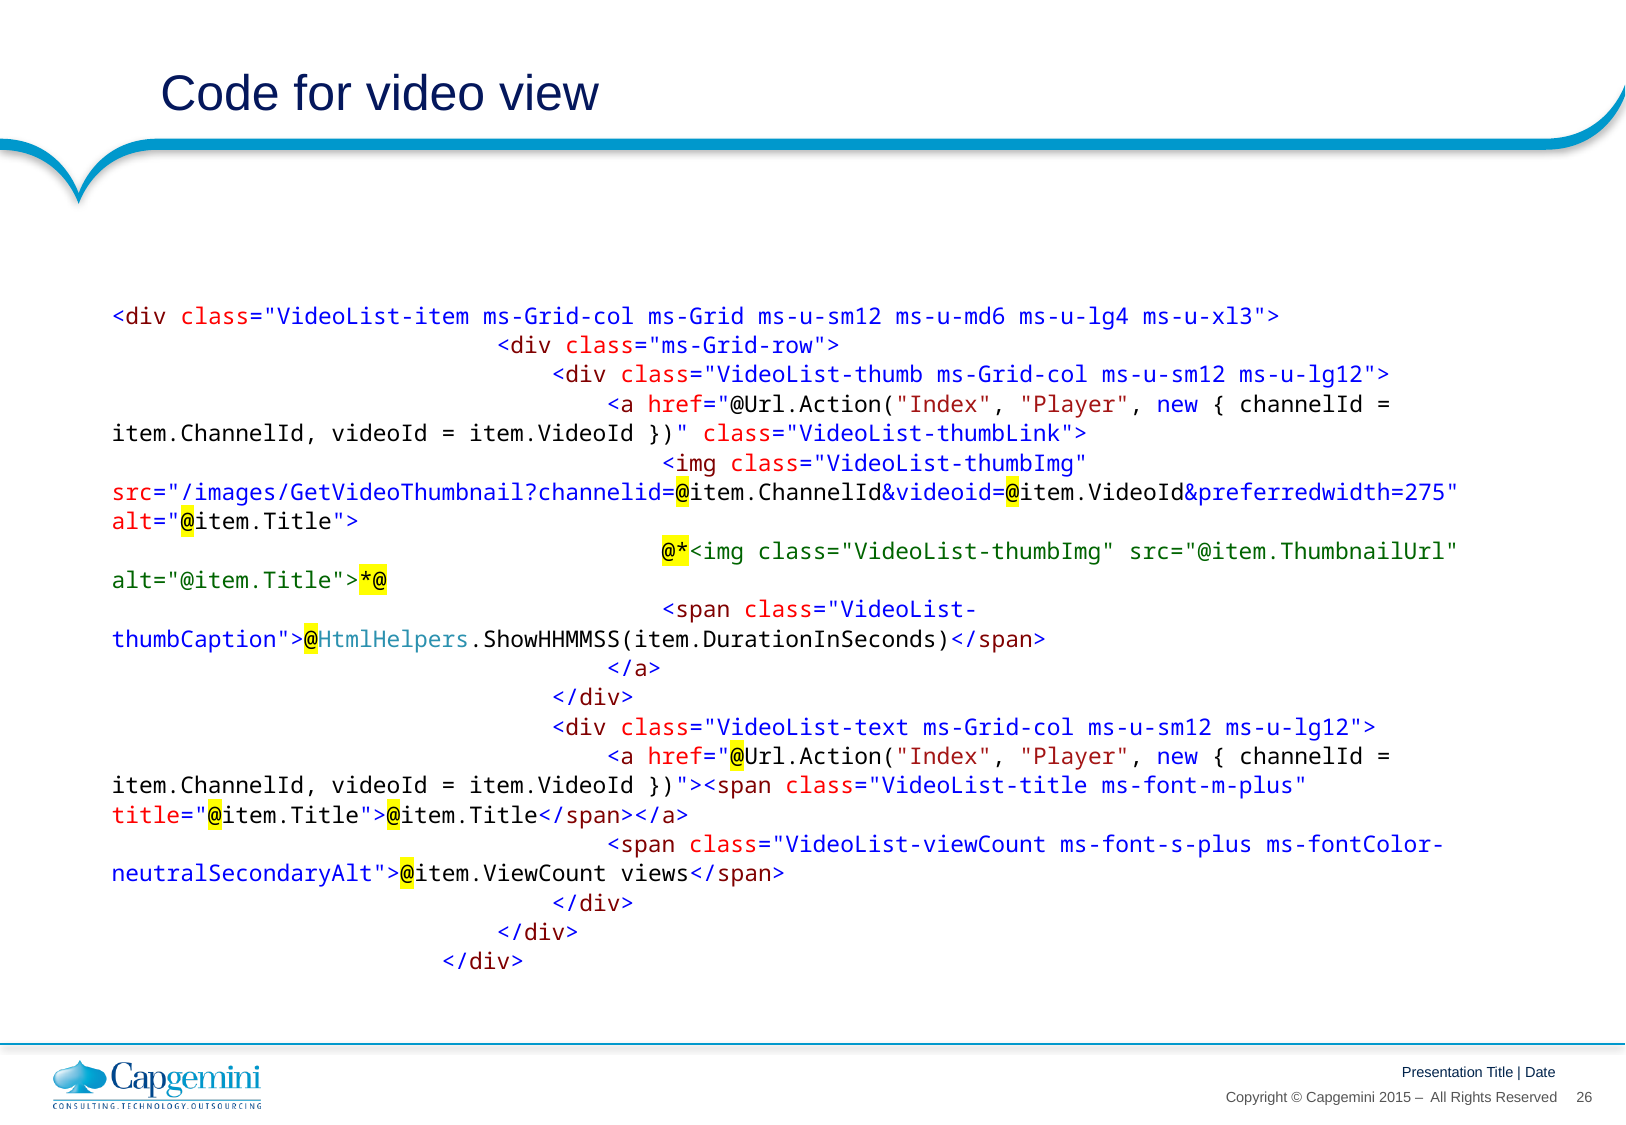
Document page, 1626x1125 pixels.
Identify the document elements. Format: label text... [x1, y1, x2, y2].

list <div class="VideoList-item ms-Grid-col ms-Grid ms-u-sm12 ms-u-md6 ms-u-lg4 ms-u-xl3"> <div class="ms-Grid-row"> <div class="VideoList-thumb ms-Grid-col ms-u-sm12 ms-u-lg12"> <a href="@Url.Action("Index", "Player", new { channelId = item.ChannelId, videoId = item.VideoId })" class="VideoList-thumbLink"> <img class="VideoList-thumbImg" src="/images/GetVideoThumbnail?channelid=@item.ChannelId&videoid=@item.VideoId&preferredwidth=275" alt="@item.Title"> @*<img class="VideoList-thumbImg" src="@item.ThumbnailUrl" alt="@item.Title">*@ <span class="VideoList-thumbCaption">@HtmlHelpers.ShowHHMMSS(item.DurationInSeconds)</span> </a> </div> <div class="VideoList-text ms-Grid-col ms-u-sm12 ms-u-lg12"> <a href="@Url.Action("Index", "Player", new { channelId = item.ChannelId, videoId = item.VideoId })"><span class="VideoList-title ms-font-m-plus" title="@item.Title">@item.Title</span></a> <span class="VideoList-viewCount ms-font-s-plus ms-fontColor-neutralSecondaryAlt">@item.ViewCount views</span> </div> </div> </div> [111, 299, 1514, 1014]
picture [53, 1060, 261, 1109]
title Code for video view [111, 59, 1514, 121]
